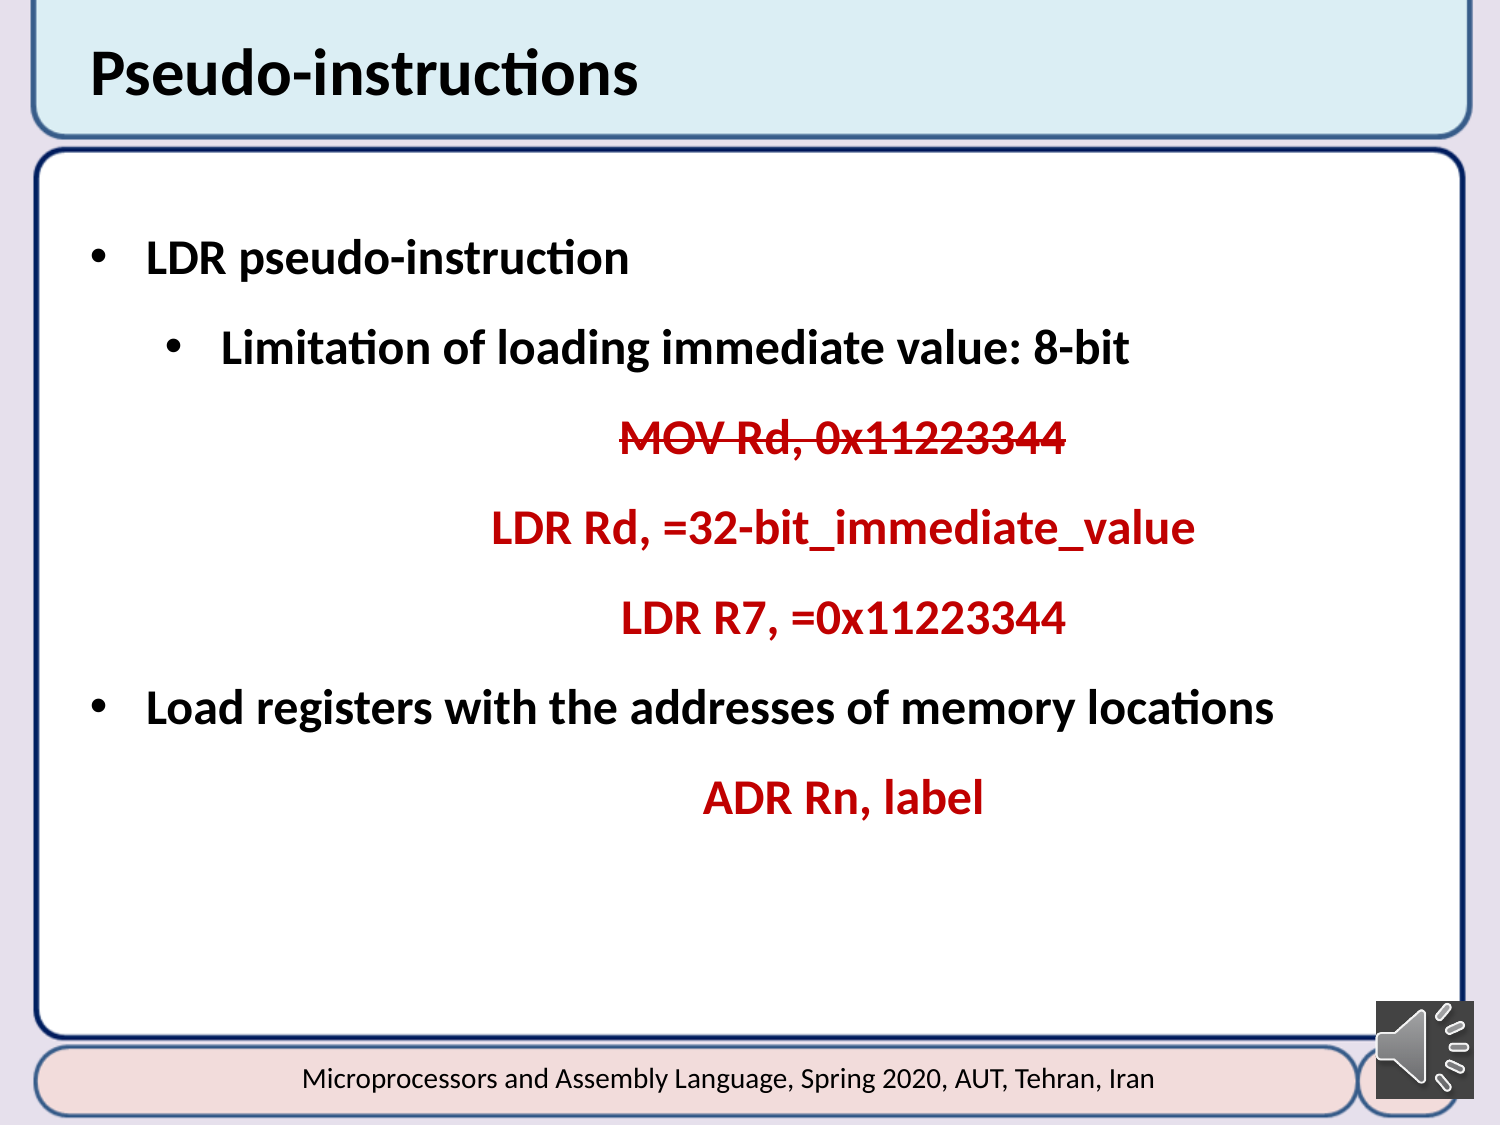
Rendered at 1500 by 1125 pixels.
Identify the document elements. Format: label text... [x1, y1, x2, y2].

slide_number 5 [1363, 1049, 1453, 1110]
picture [0, 0, 1500, 1125]
text_box Microprocessors and Assembly Language, Spring 2020, AUT, Tehran, Iran [162, 1051, 1288, 1102]
text_box LDR pseudo-instruction Limitation of loading immediate value: 8-bit MOV Rd, 0x11223344 LDR Rd, =32-bit_immediate_value LDR R7, =0x11223344 Load registers with the addresses of memory locations ADR Rn, label [75, 187, 1463, 923]
title Pseudo-instructions [75, 0, 1425, 138]
